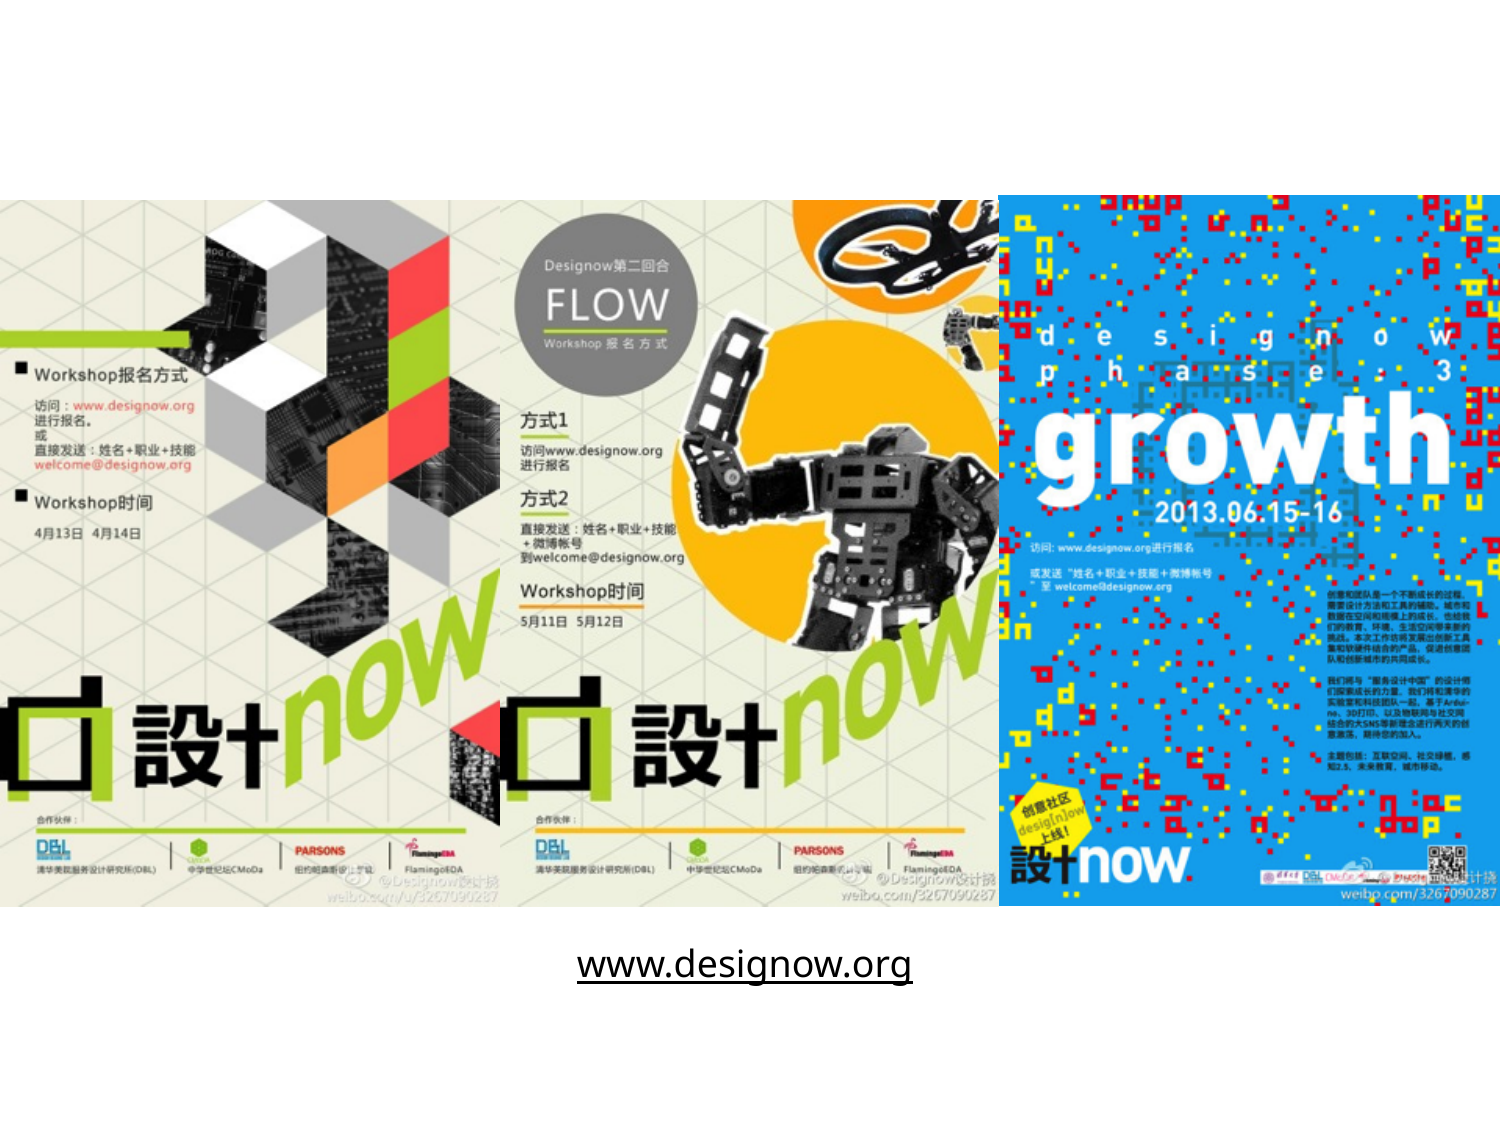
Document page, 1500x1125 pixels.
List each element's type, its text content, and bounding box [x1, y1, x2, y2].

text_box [0, 195, 1500, 907]
text_box www.designow.org [562, 933, 938, 999]
